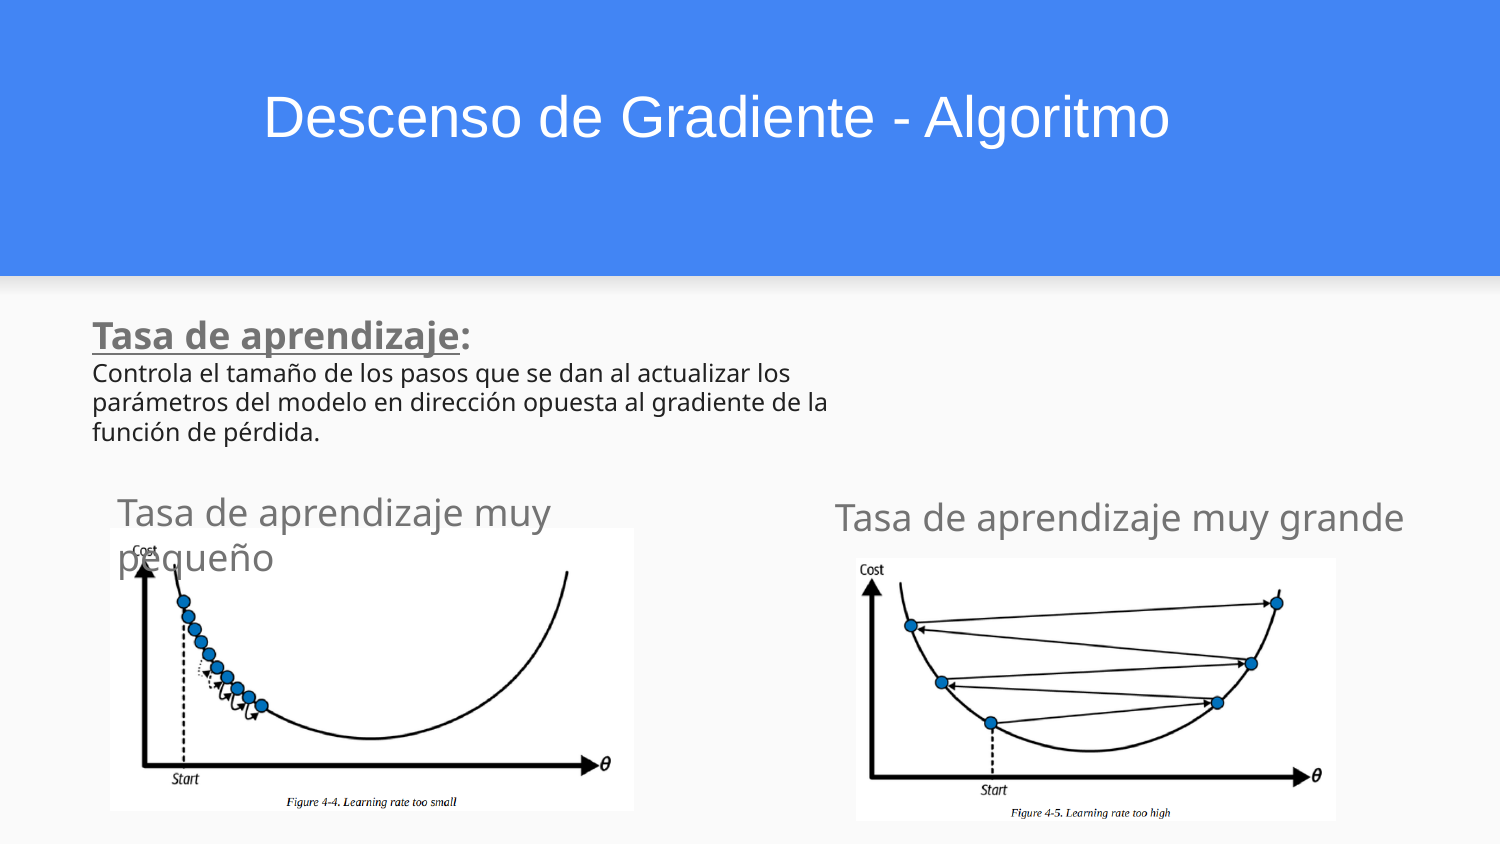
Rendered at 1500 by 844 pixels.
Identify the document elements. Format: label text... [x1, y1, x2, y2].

text_box Tasa de aprendizaje muy pequeño [102, 473, 708, 529]
picture [855, 558, 1336, 821]
text_box Tasa de aprendizaje: Controla el tamaño de los pasos que se dan al actualizar los parámetros del modelo en dirección opuesta al gradiente de la función de pérdida. [77, 297, 857, 706]
title Descenso de Gradiente - Algoritmo [43, 38, 1392, 165]
picture [110, 527, 634, 811]
text_box Tasa de aprendizaje muy grande [857, 479, 1426, 534]
